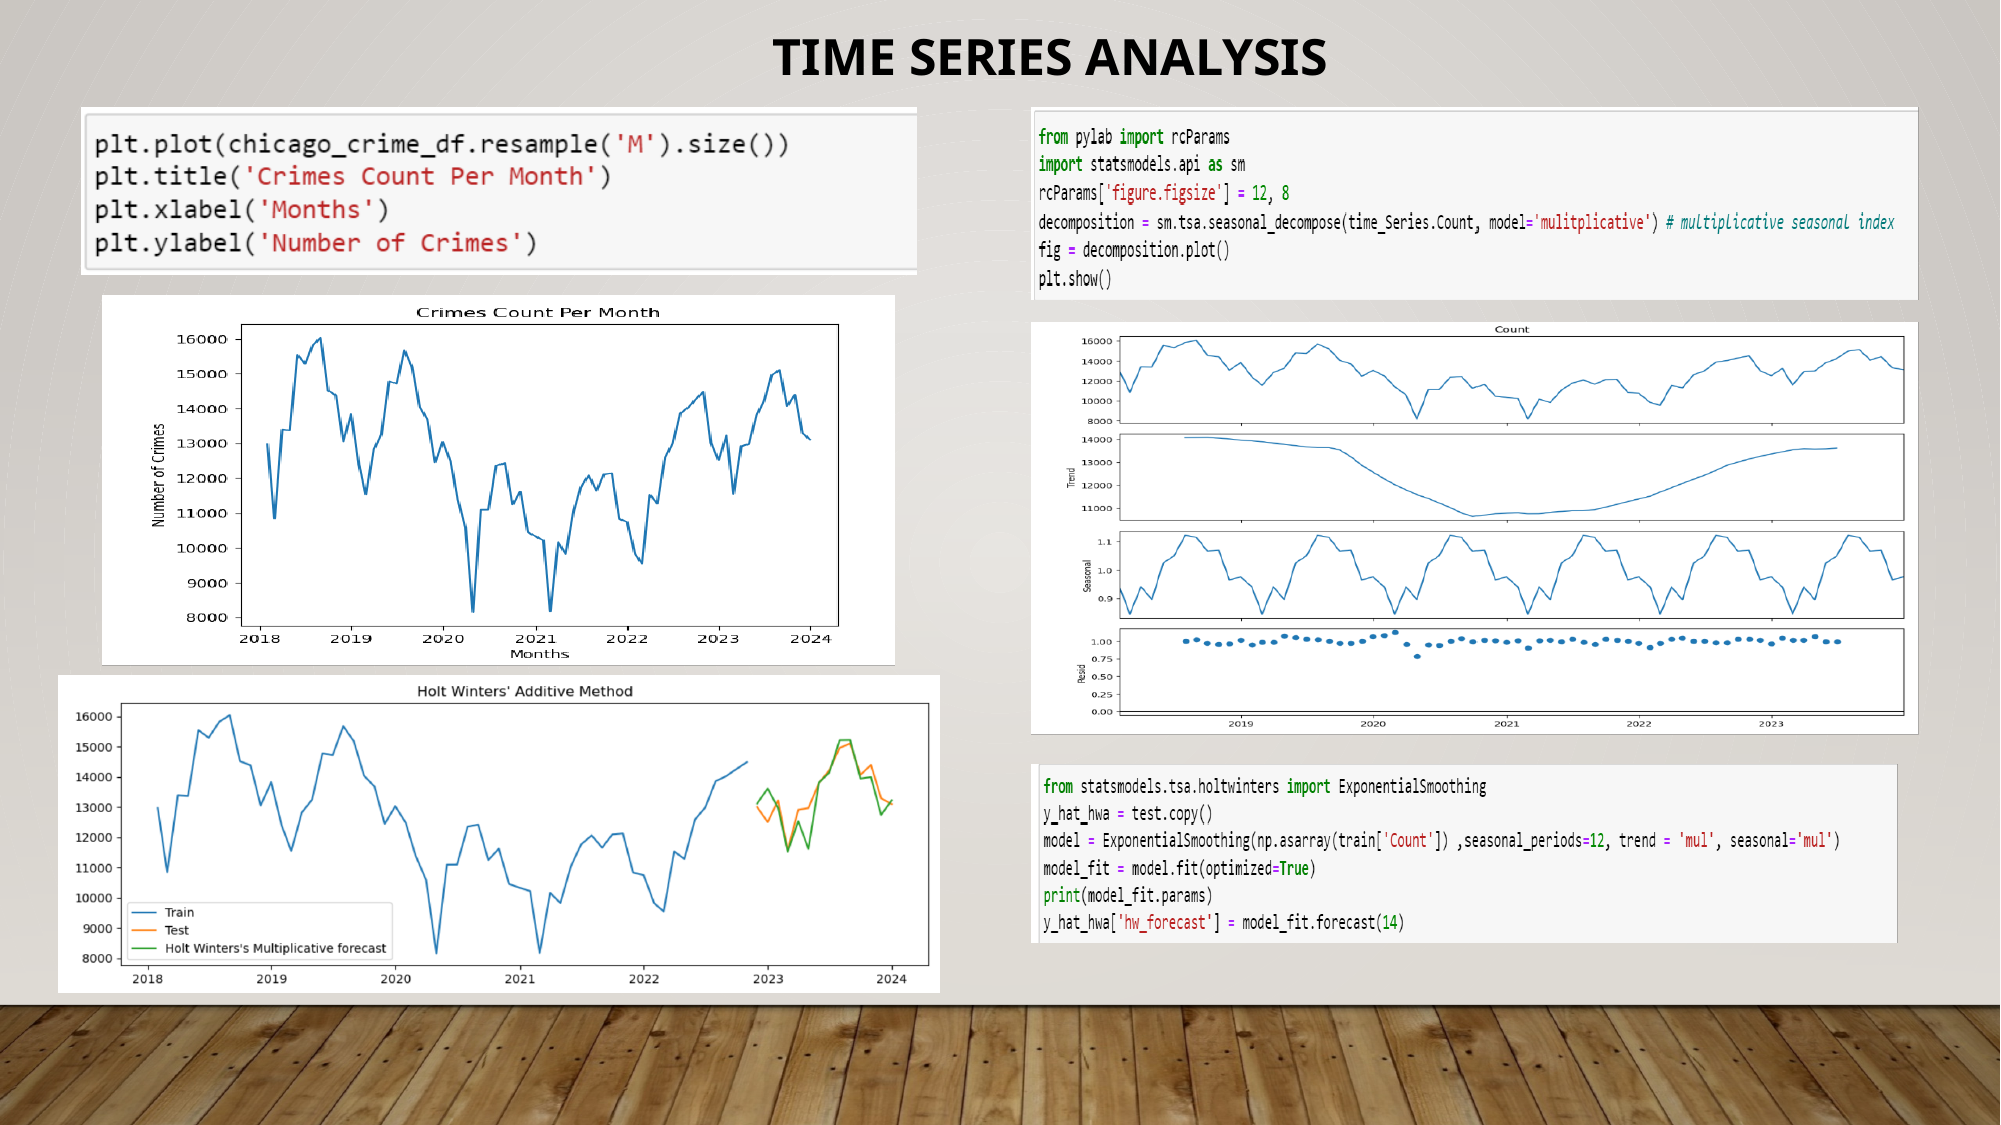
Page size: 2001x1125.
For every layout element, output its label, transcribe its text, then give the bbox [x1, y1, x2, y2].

picture [58, 675, 941, 993]
picture [101, 295, 897, 667]
picture [1031, 763, 1898, 945]
picture [1031, 321, 1919, 736]
picture [0, 1005, 2000, 1125]
picture [1031, 107, 1919, 302]
text_box Time Series Analysis [100, 0, 2000, 135]
picture [81, 107, 918, 276]
